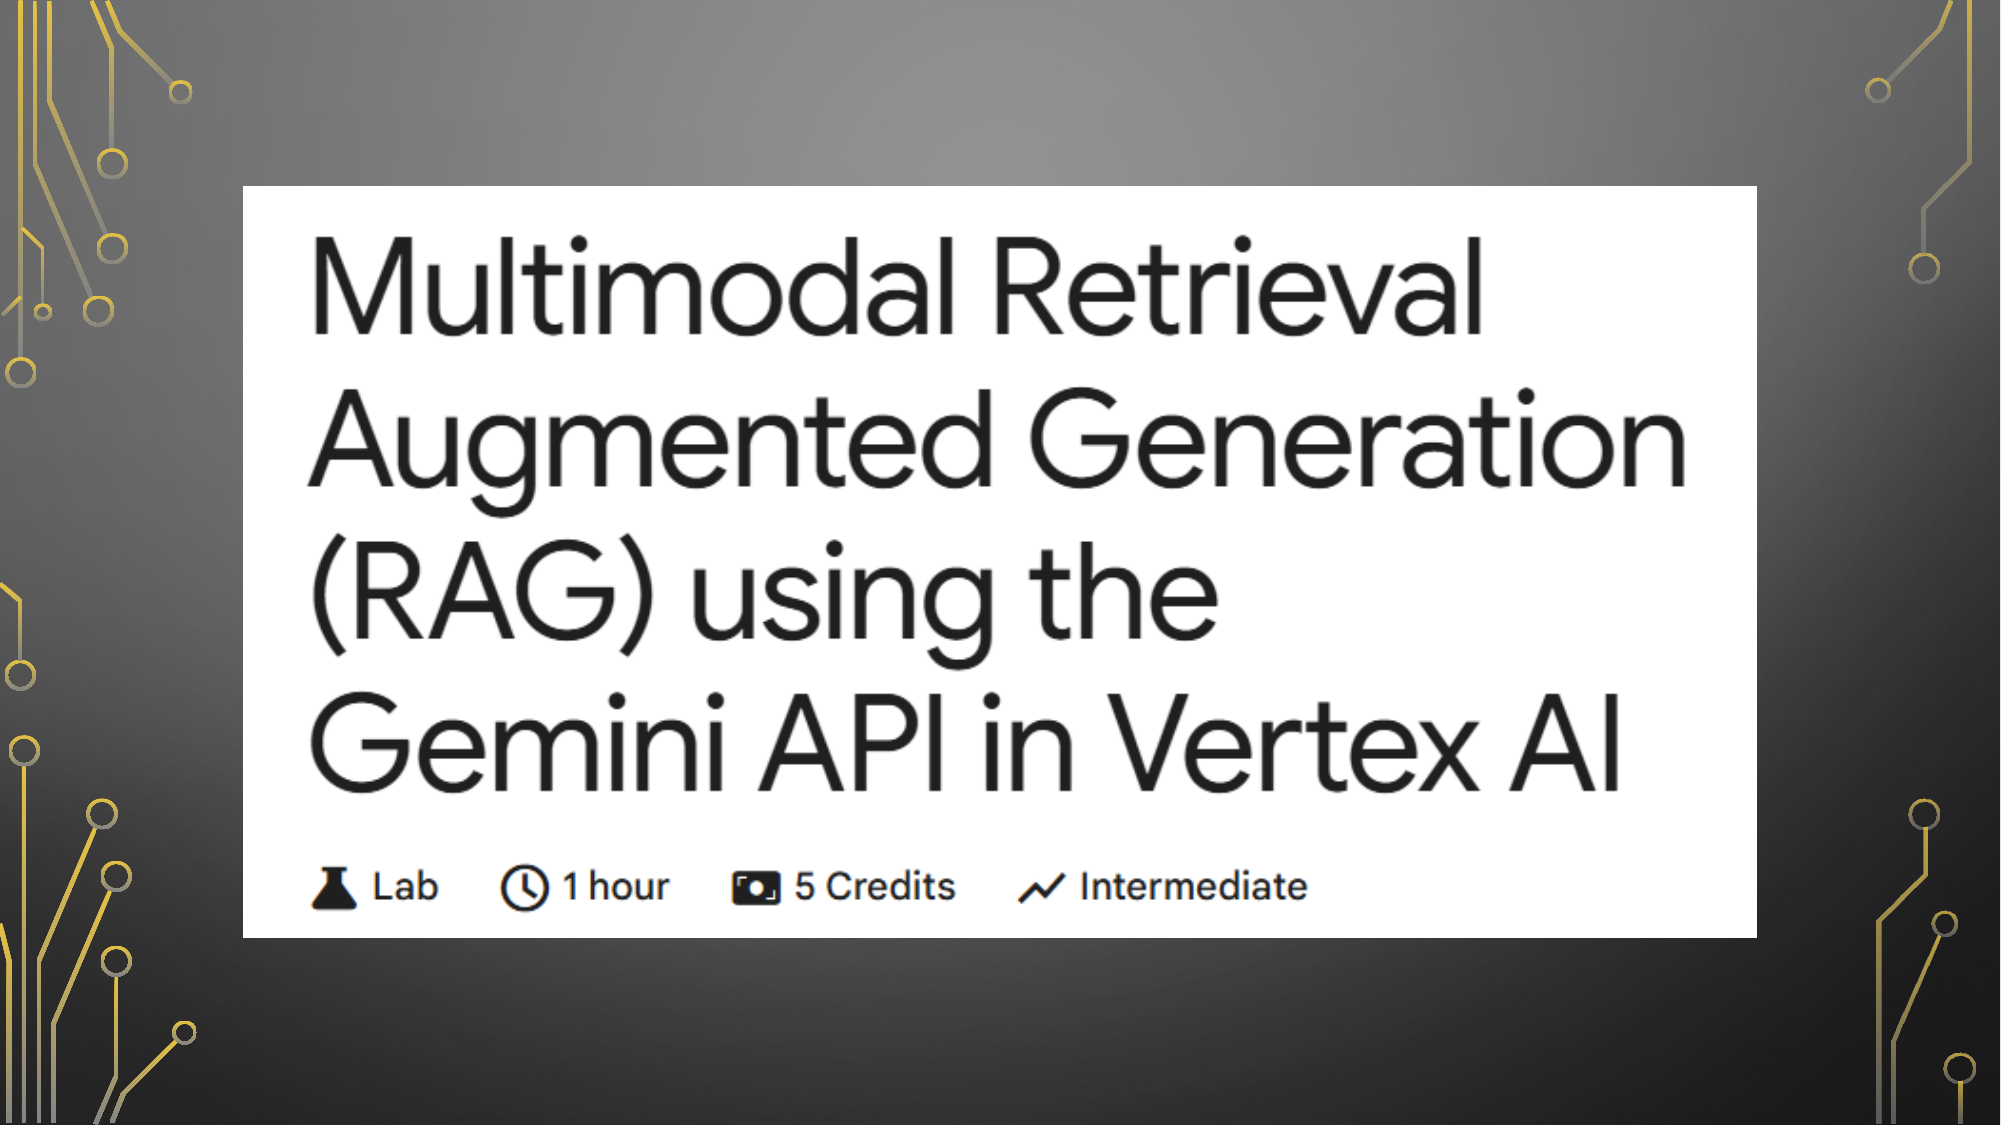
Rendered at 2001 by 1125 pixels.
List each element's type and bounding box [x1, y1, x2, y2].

picture [243, 186, 1757, 939]
